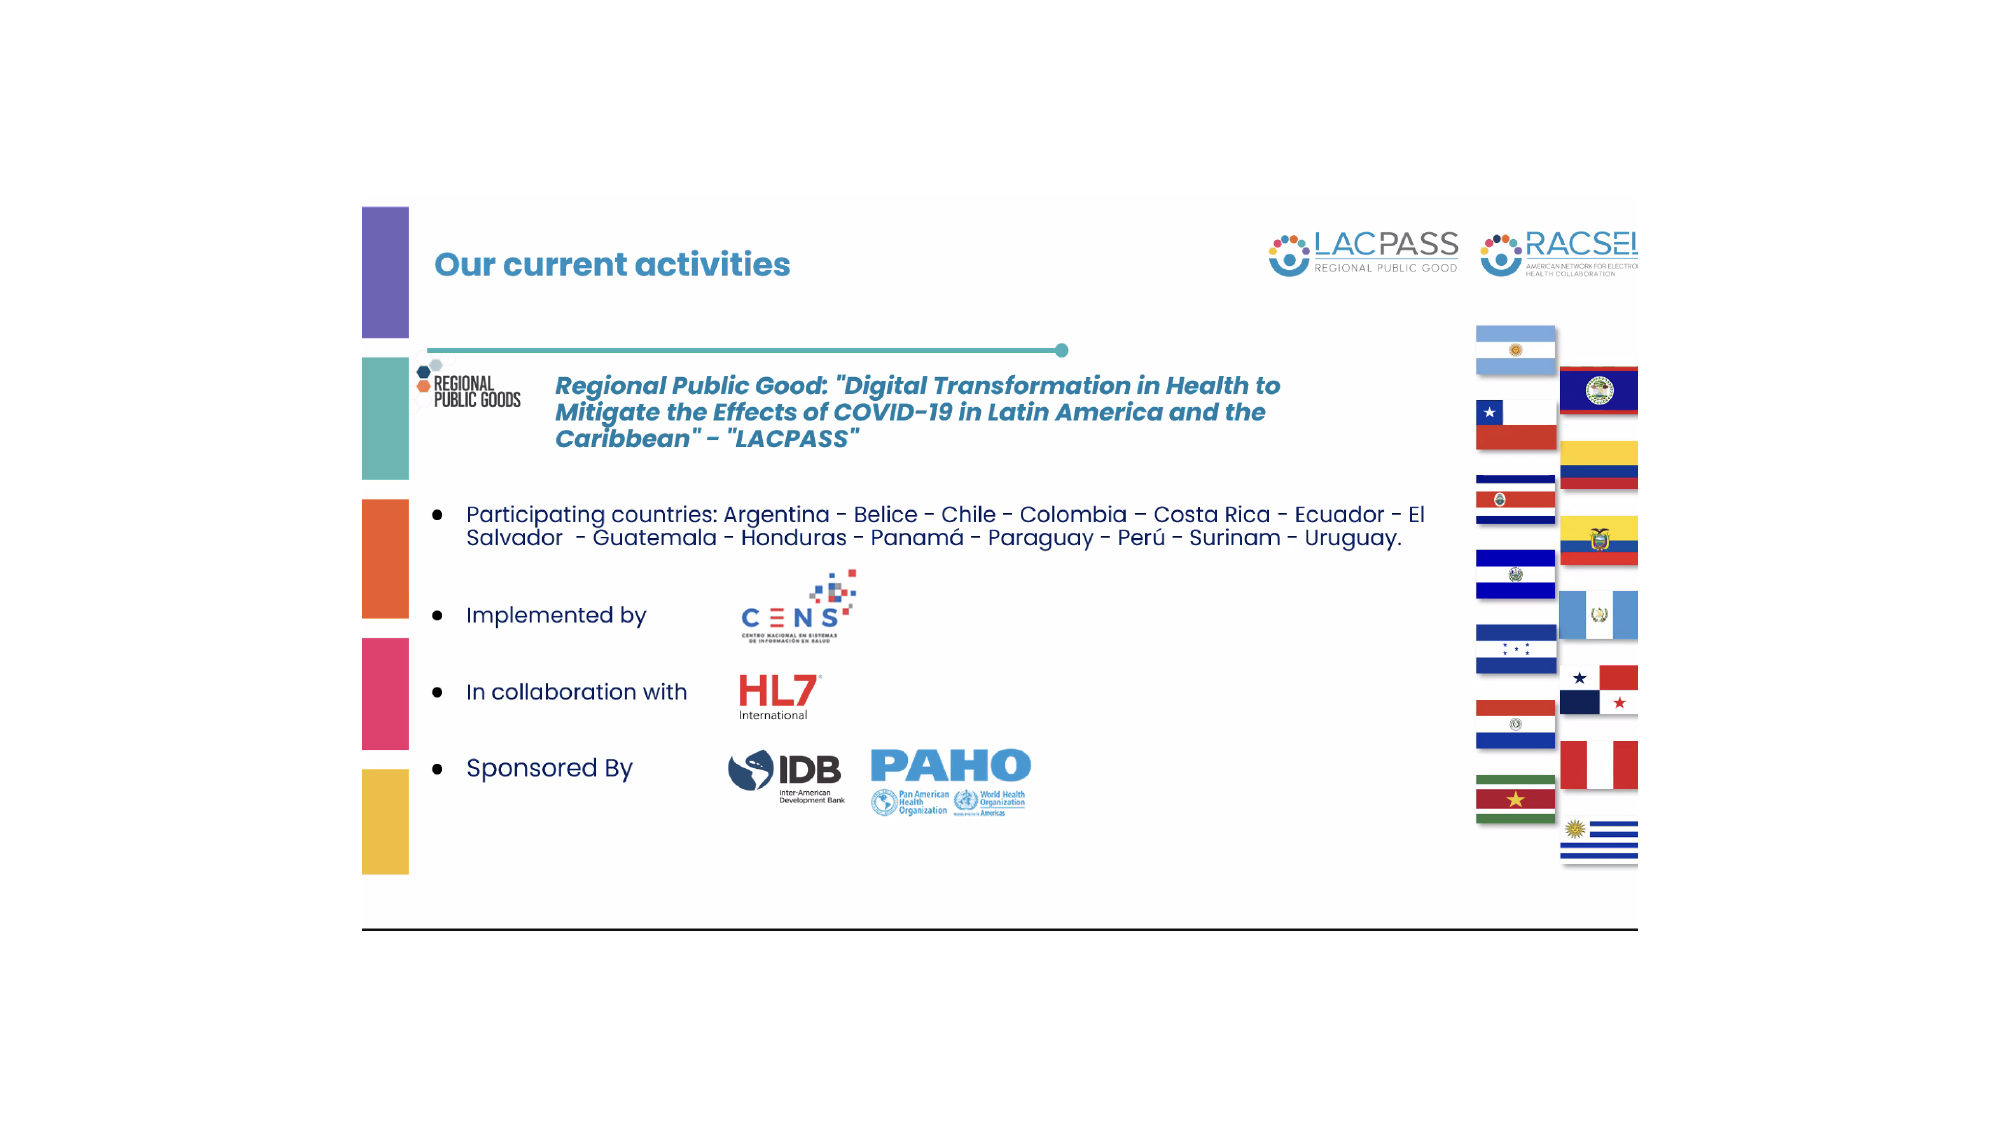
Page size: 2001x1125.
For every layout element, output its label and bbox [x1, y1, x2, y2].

picture [361, 193, 1638, 932]
